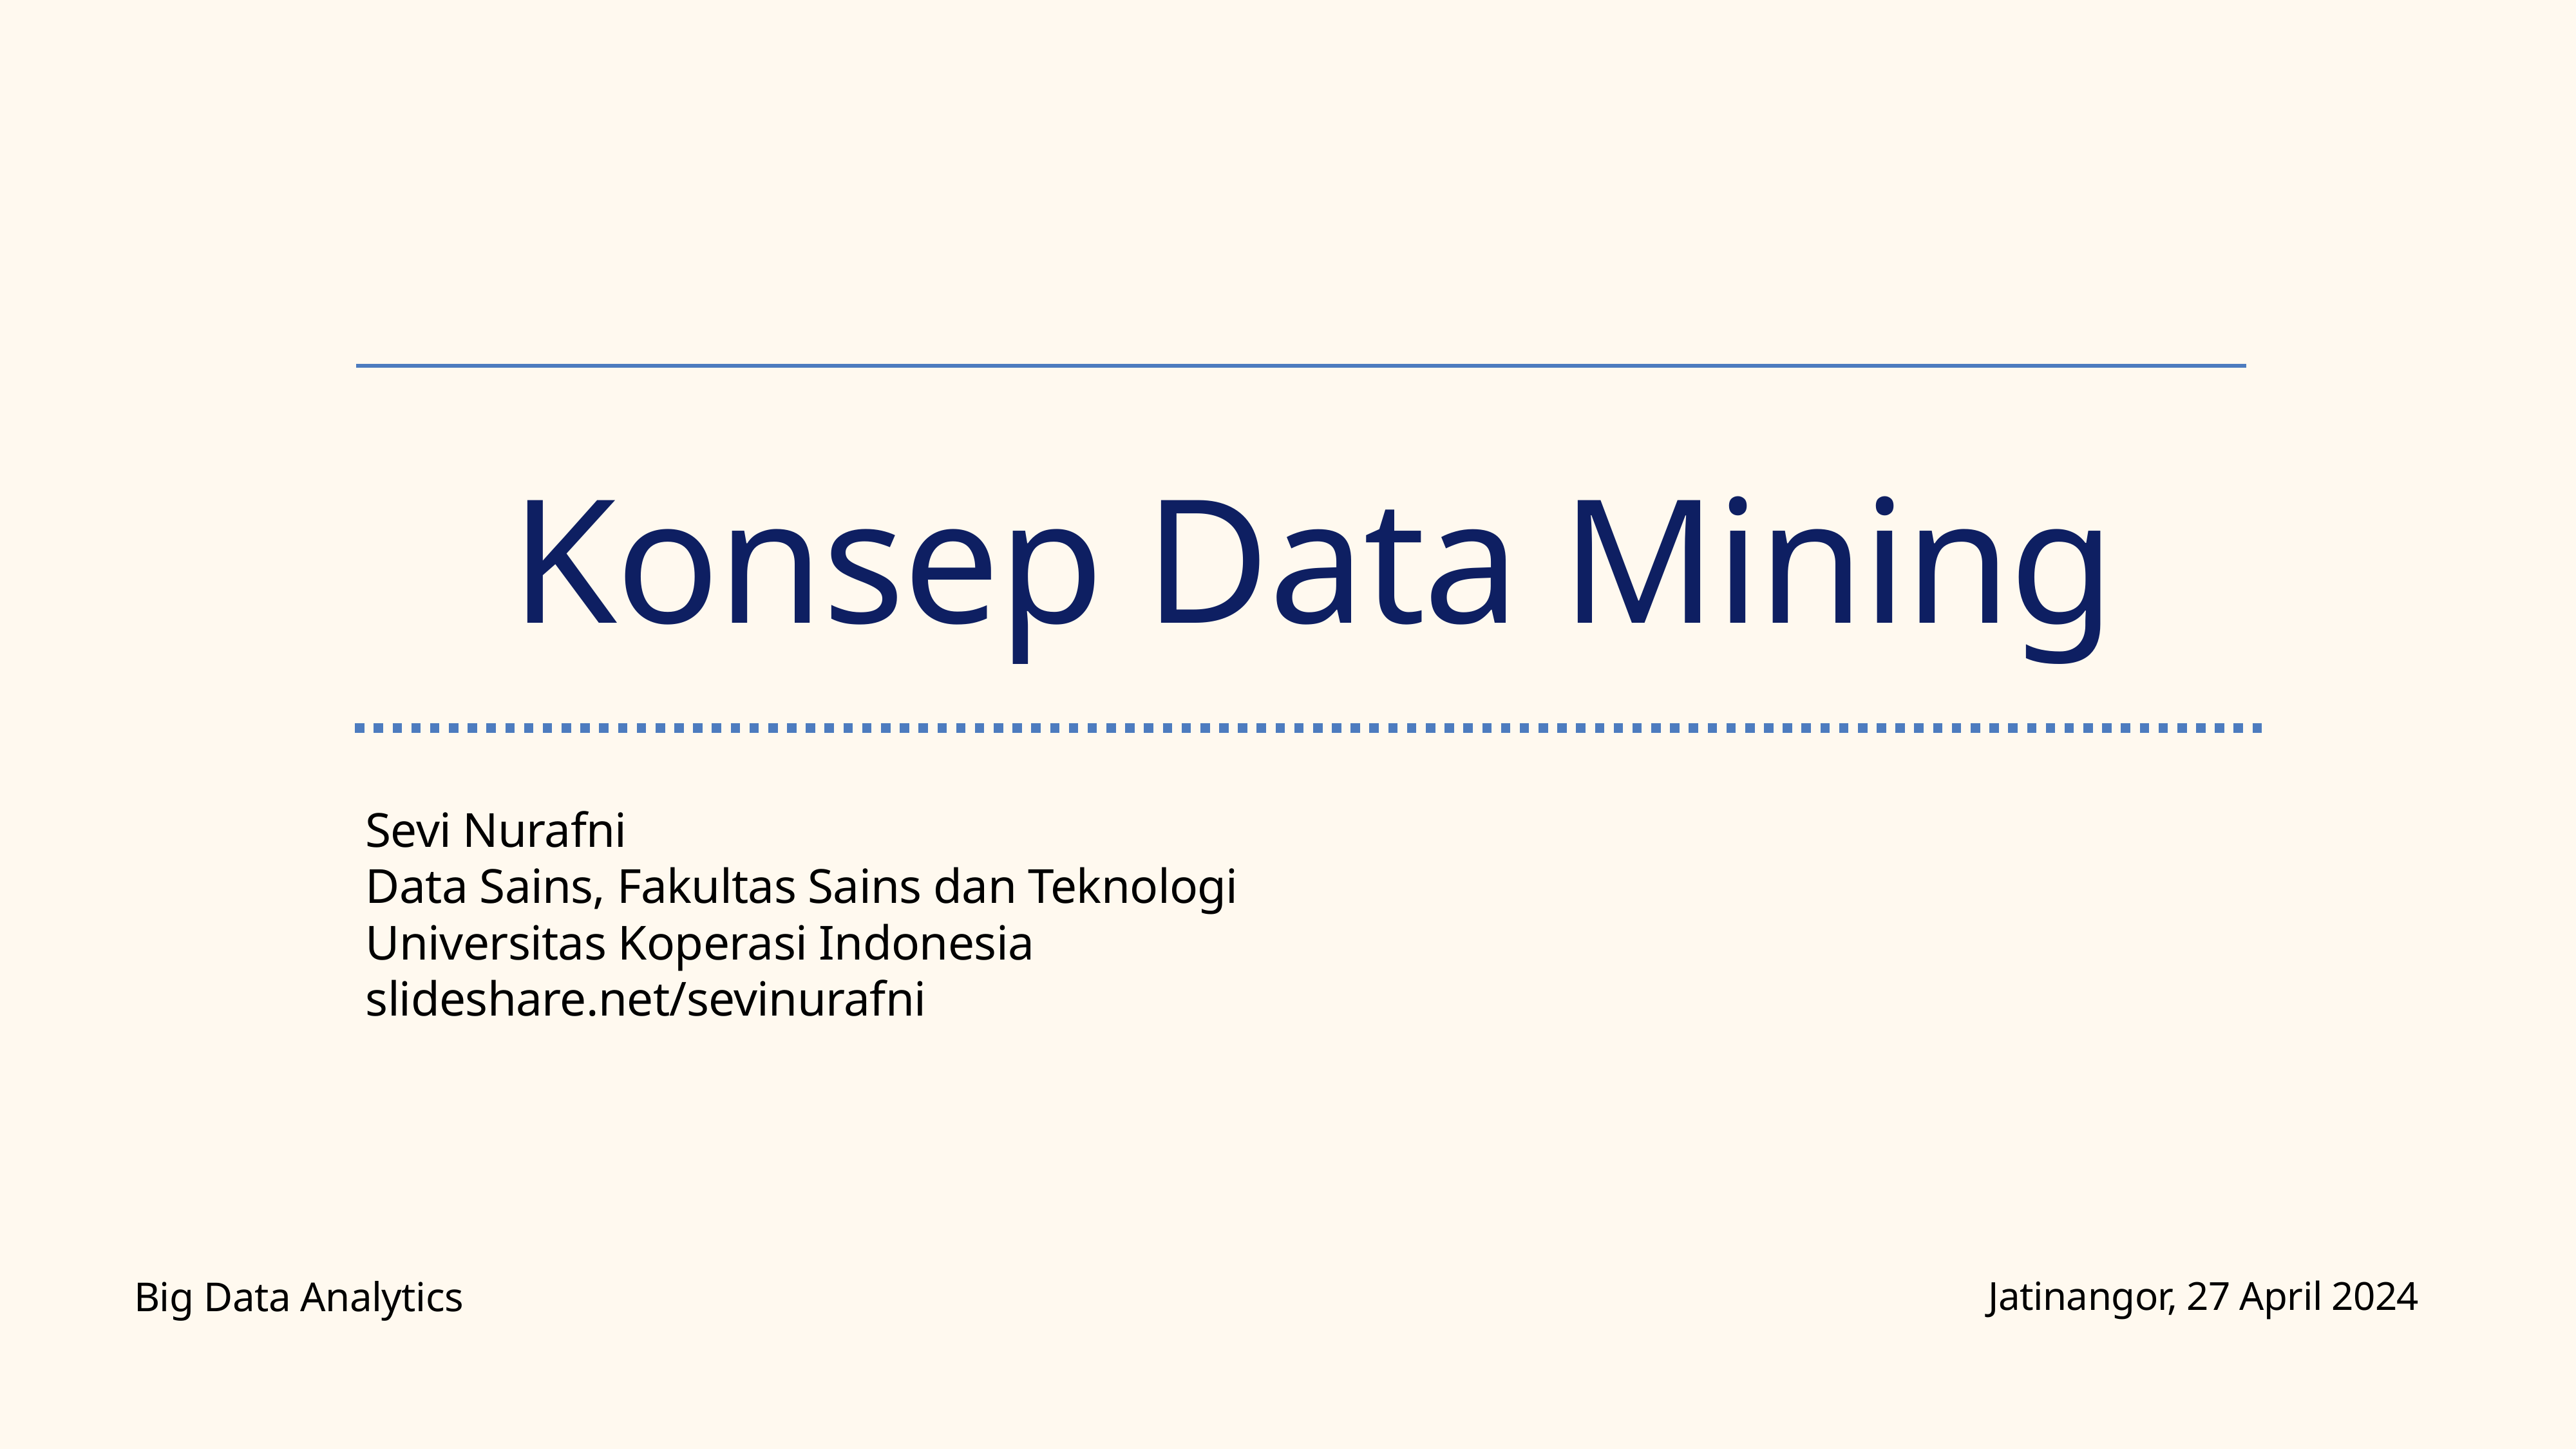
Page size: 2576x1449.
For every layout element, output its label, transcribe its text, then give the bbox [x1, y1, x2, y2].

list Big Data Analytics [128, 1265, 576, 1331]
subtitle Sevi Nurafni Data Sains, Fakultas Sains dan Teknologi Universitas Koperasi Indonesia slideshare.net/sevinurafni [359, 794, 1350, 1072]
title Konsep Data Mining [153, 210, 2473, 662]
text_box Jatinangor, 27 April 2024 [1983, 1266, 2430, 1331]
